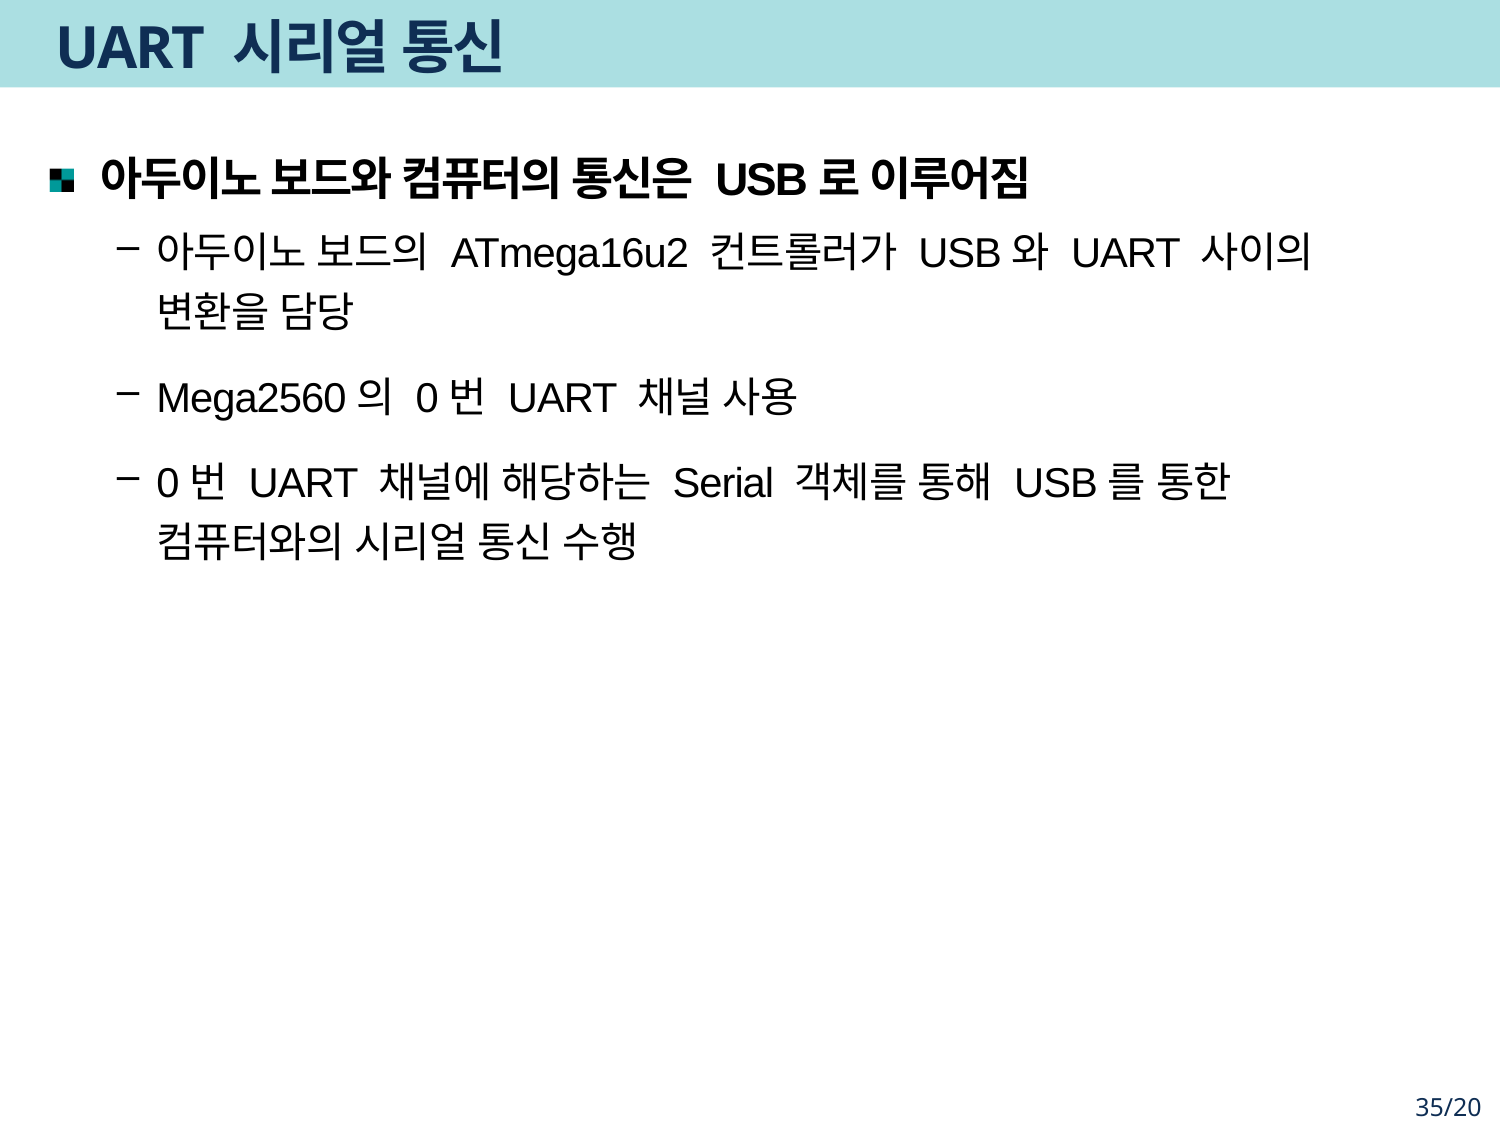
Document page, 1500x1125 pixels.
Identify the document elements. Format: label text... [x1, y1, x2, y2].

picture [44, 163, 74, 192]
text_box 아두이노 보드와 컴퓨터의 통신은 USB로 이루어짐 [29, 137, 1433, 213]
text_box 아두이노 보드의 ATmega16u2 컨트롤러가 USB와 UART 사이의 변환을 담당 Mega2560의 0번 UART 채널 사용 0번 UART 채널에 해당하는 Serial 객체를 통해 USB를 통한 컴퓨터와의 시리얼 통신 수행 [100, 208, 1376, 573]
title UART 시리얼 통신 [40, 5, 1288, 84]
